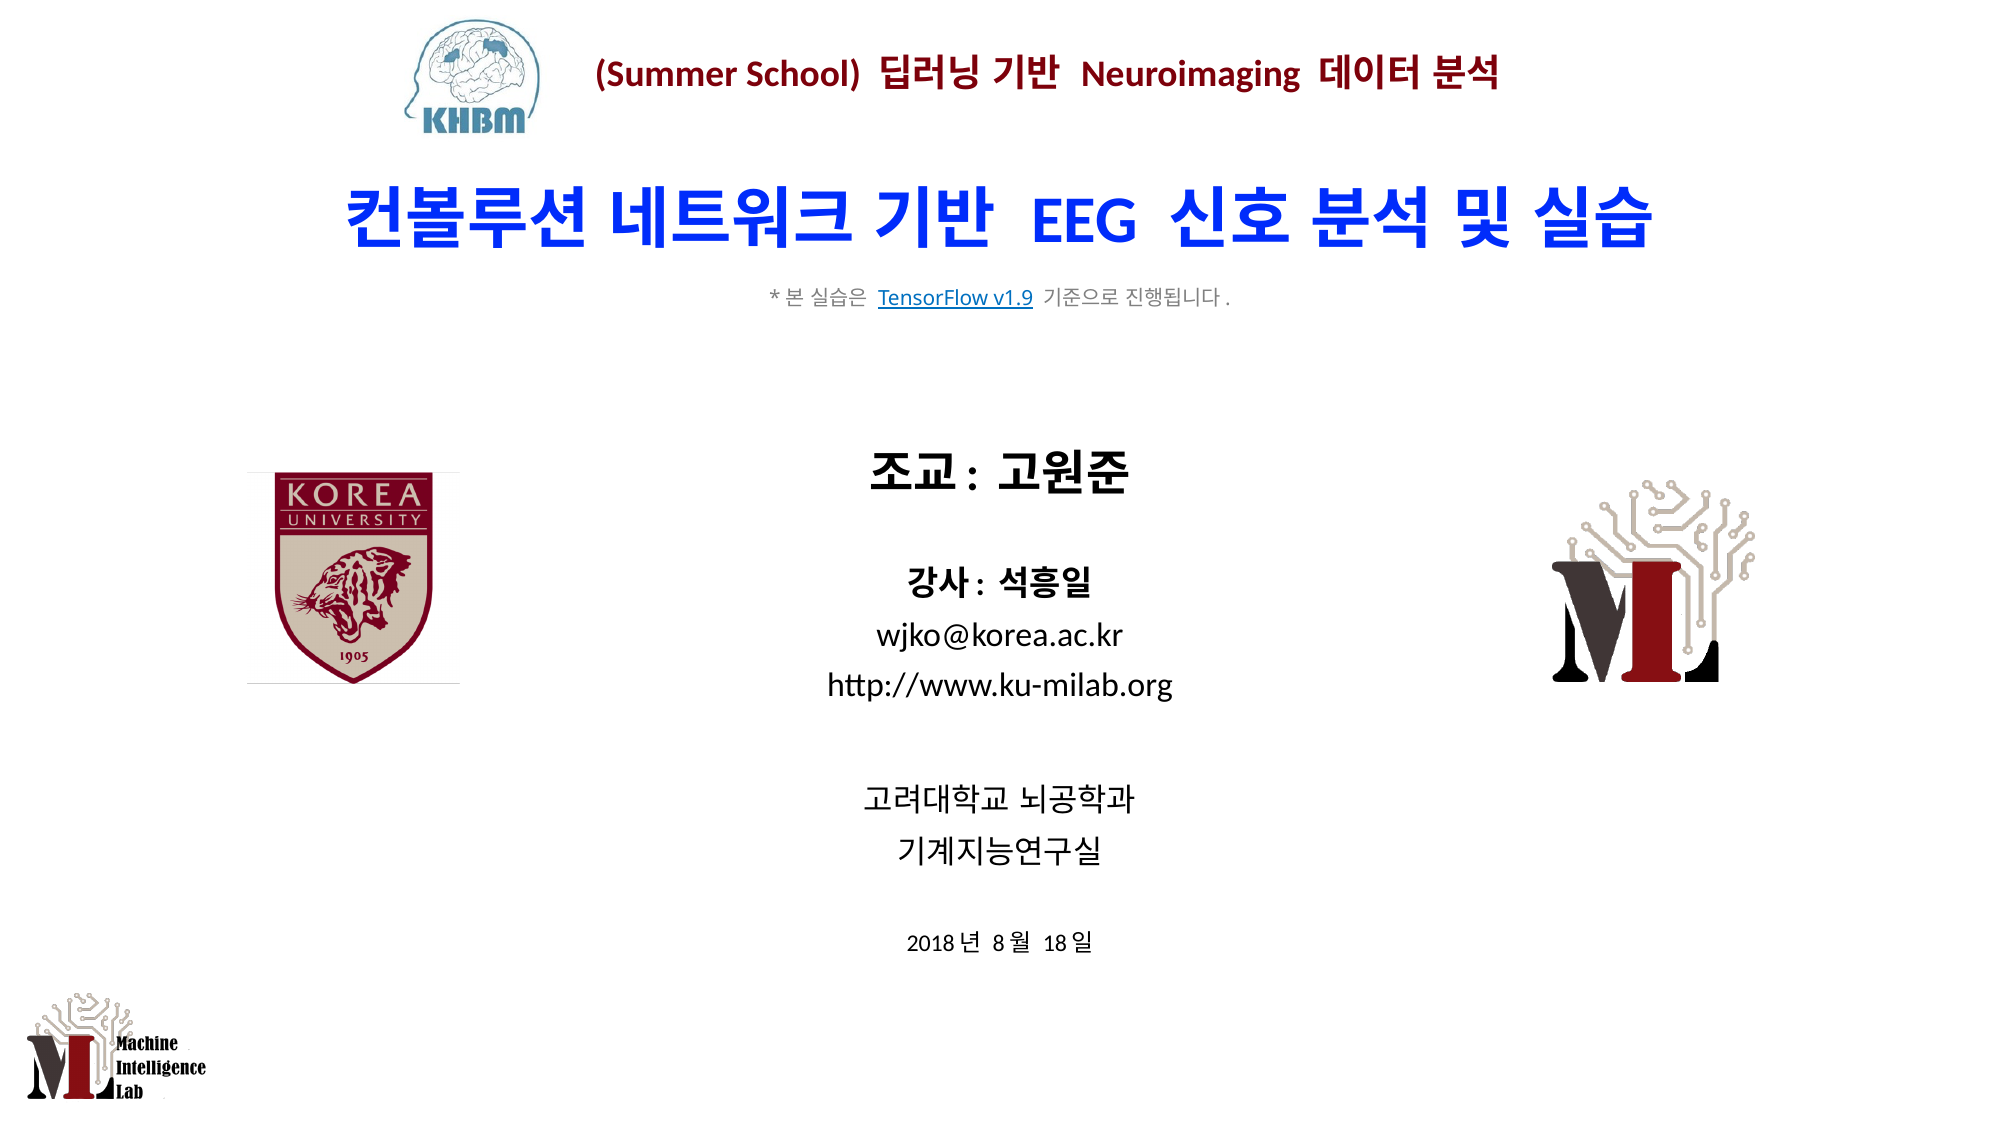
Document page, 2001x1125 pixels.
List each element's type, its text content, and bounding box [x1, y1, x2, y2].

picture [390, 1, 560, 164]
list 고려대학교 뇌공학과 기계지능연구실 2018년 8월 18일 [668, 775, 1332, 966]
list (Summer School) 딥러닝 기반 Neuroimaging 데이터 분석 [560, 46, 1596, 102]
picture [0, 985, 210, 1125]
text_box *본 실습은 TensorFlow v1.9 기준으로 진행됩니다. [703, 277, 1297, 317]
picture [1540, 472, 1762, 684]
picture [247, 472, 460, 684]
subtitle 조교: 고원준 강사: 석흥일 wjko@korea.ac.kr http://www.ku-milab.org [668, 441, 1332, 714]
title 컨볼루션 네트워크 기반 EEG 신호 분석 및 실습 [249, 121, 1750, 322]
